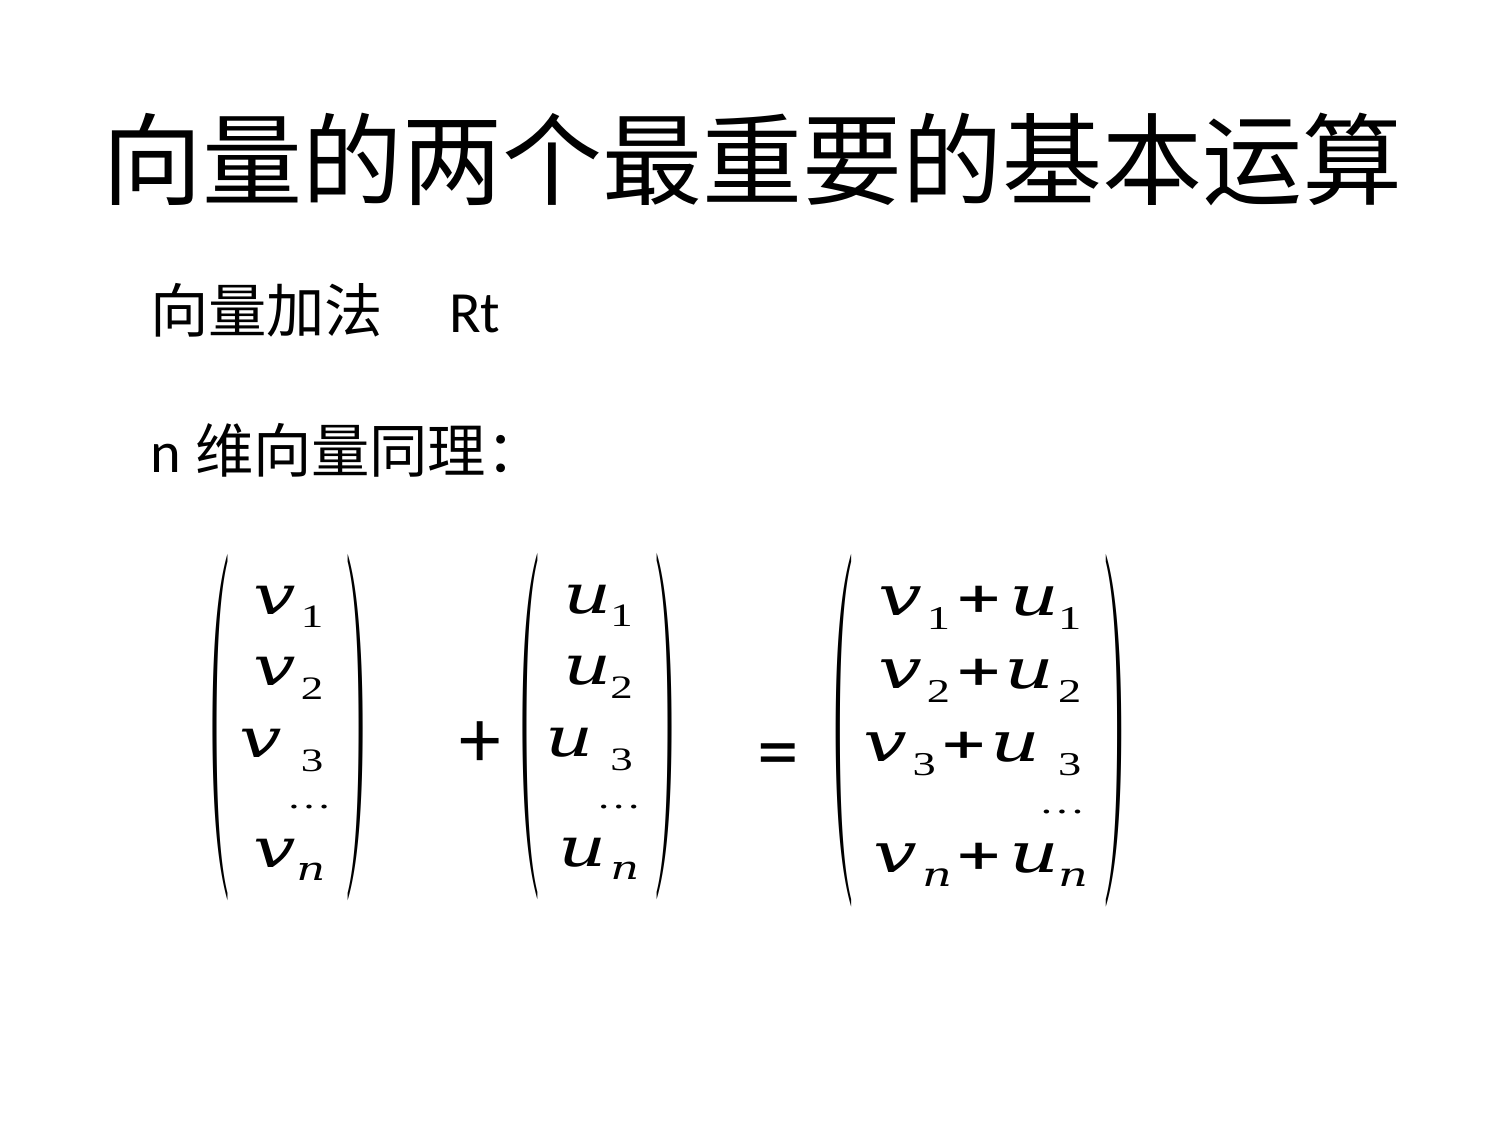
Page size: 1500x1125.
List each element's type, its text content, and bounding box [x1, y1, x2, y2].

text_box 向量加法 Rt n维向量同理： [135, 267, 654, 492]
text_box + [445, 676, 517, 792]
text_box 向量的两个最重要的基本运算 [88, 90, 1418, 225]
text_box = [743, 688, 815, 804]
